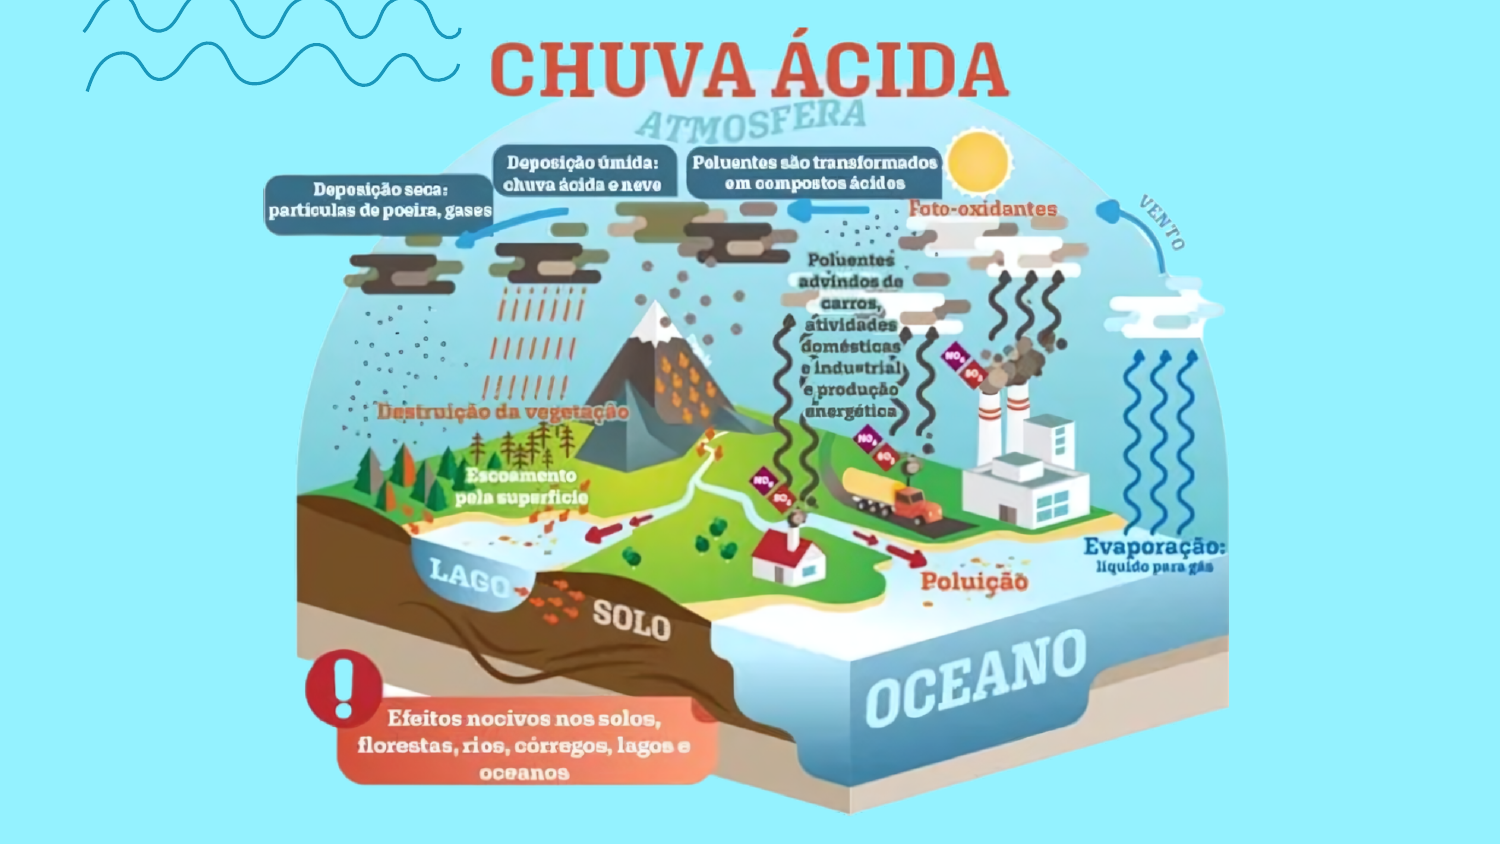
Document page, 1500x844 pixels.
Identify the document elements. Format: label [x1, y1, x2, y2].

text_box [83, 0, 462, 92]
picture [253, 11, 1247, 832]
